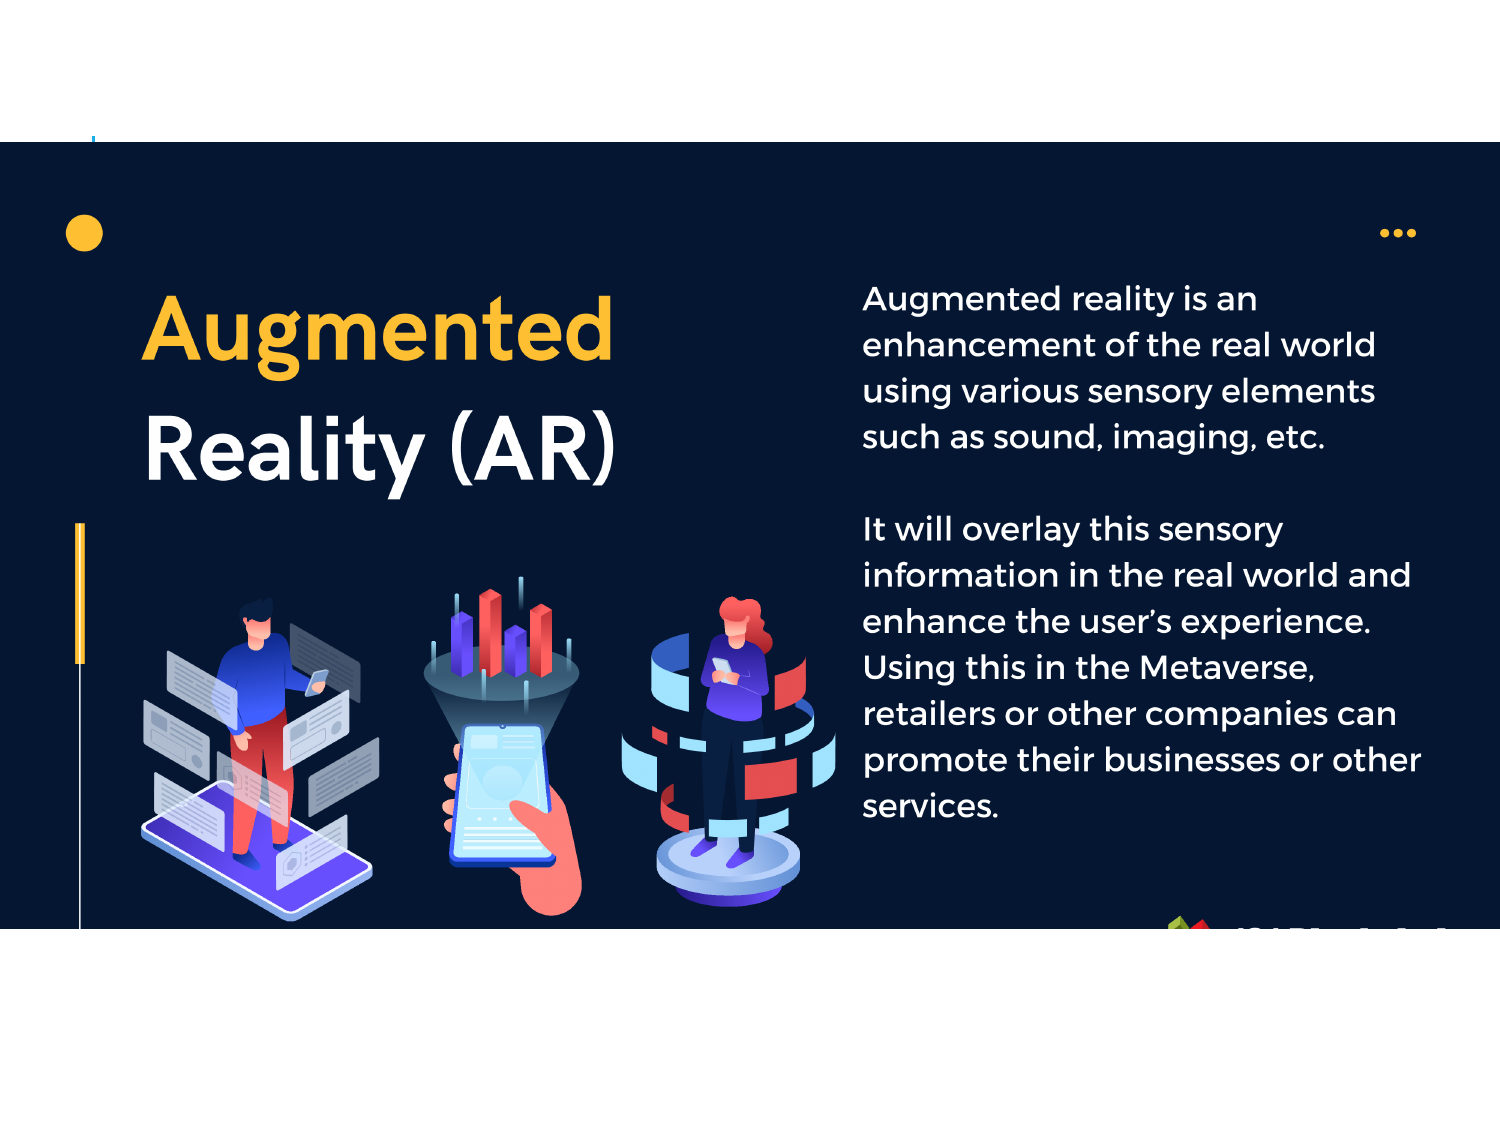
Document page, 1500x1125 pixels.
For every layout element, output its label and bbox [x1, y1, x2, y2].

picture [0, 141, 1500, 929]
